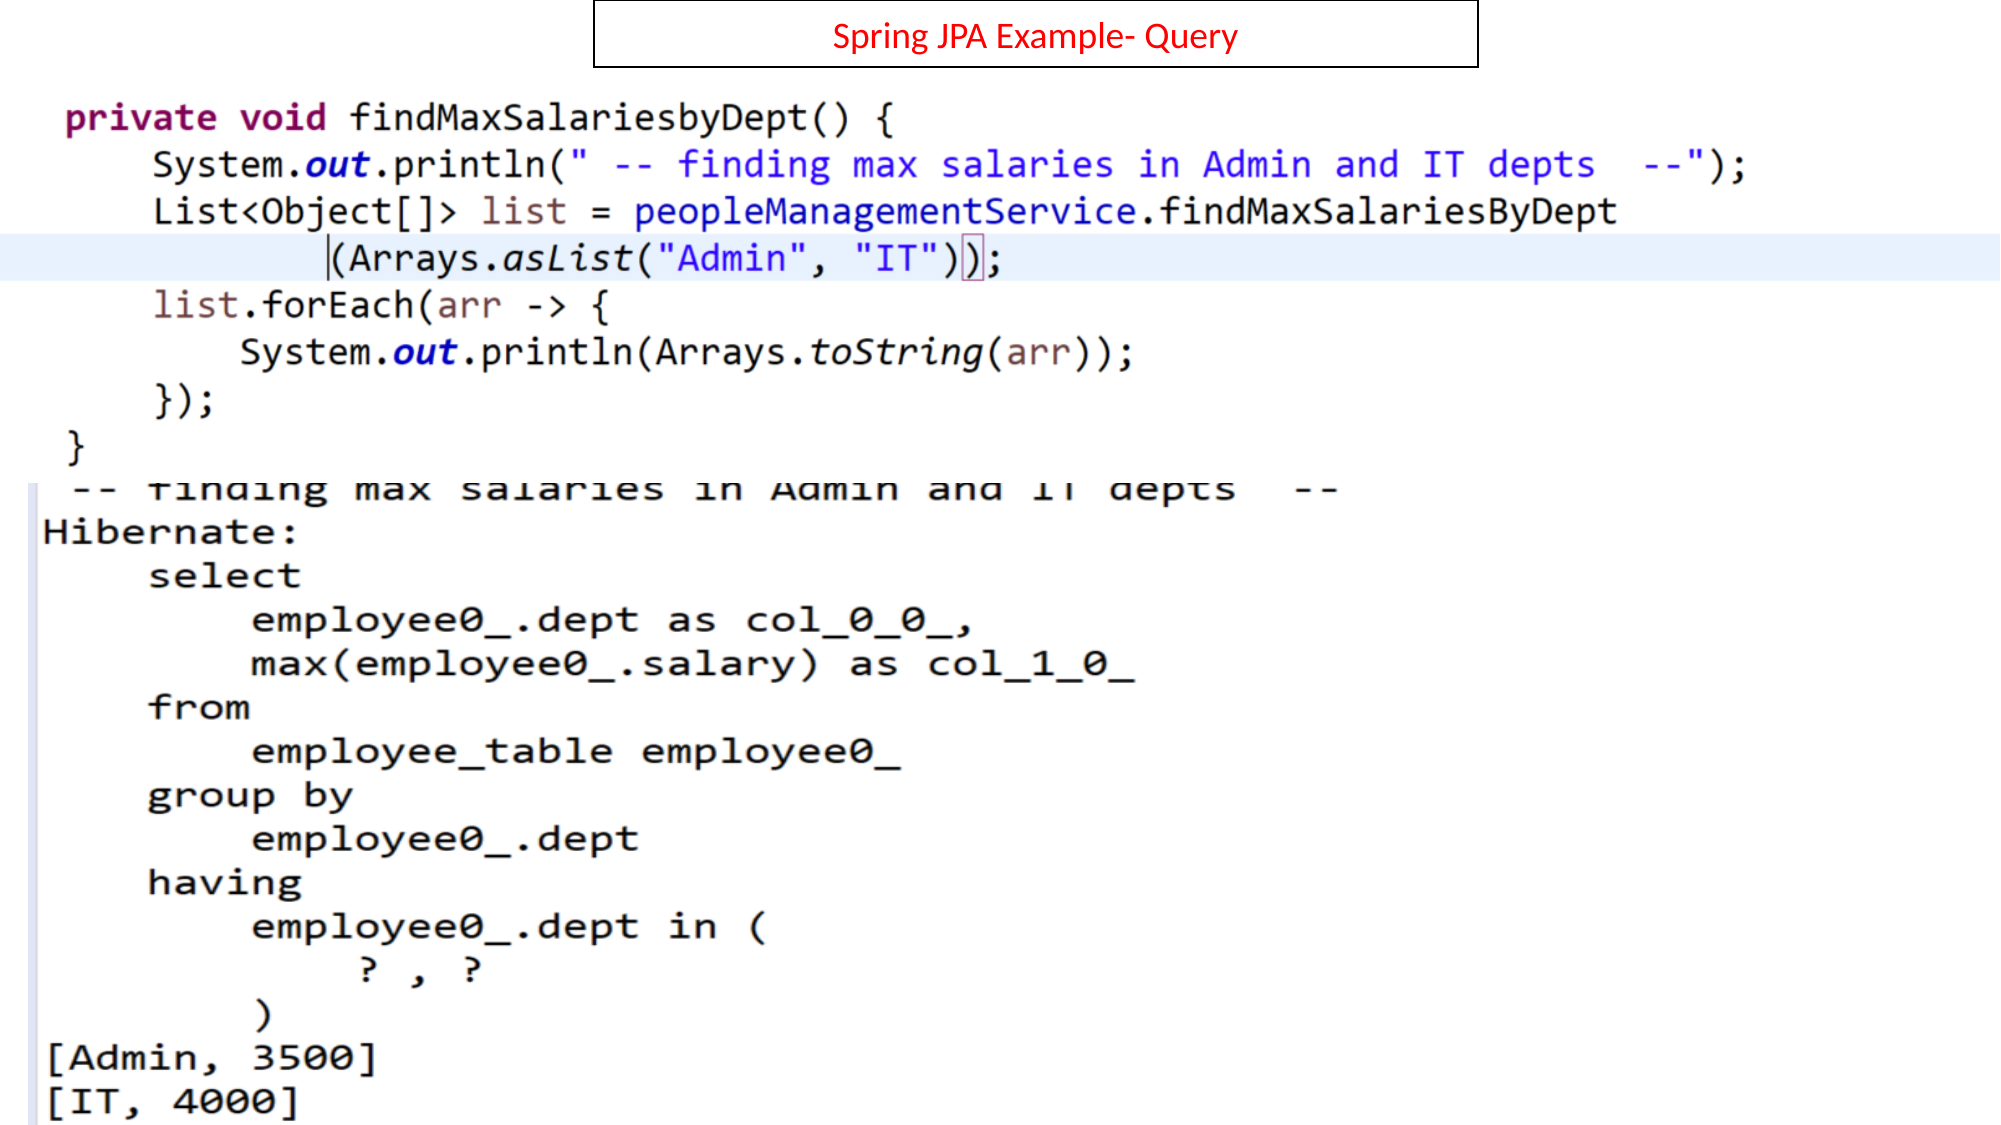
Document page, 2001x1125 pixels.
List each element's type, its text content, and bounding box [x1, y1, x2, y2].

text_box Spring JPA Example- Query [593, 0, 1479, 68]
picture [0, 79, 2000, 1125]
